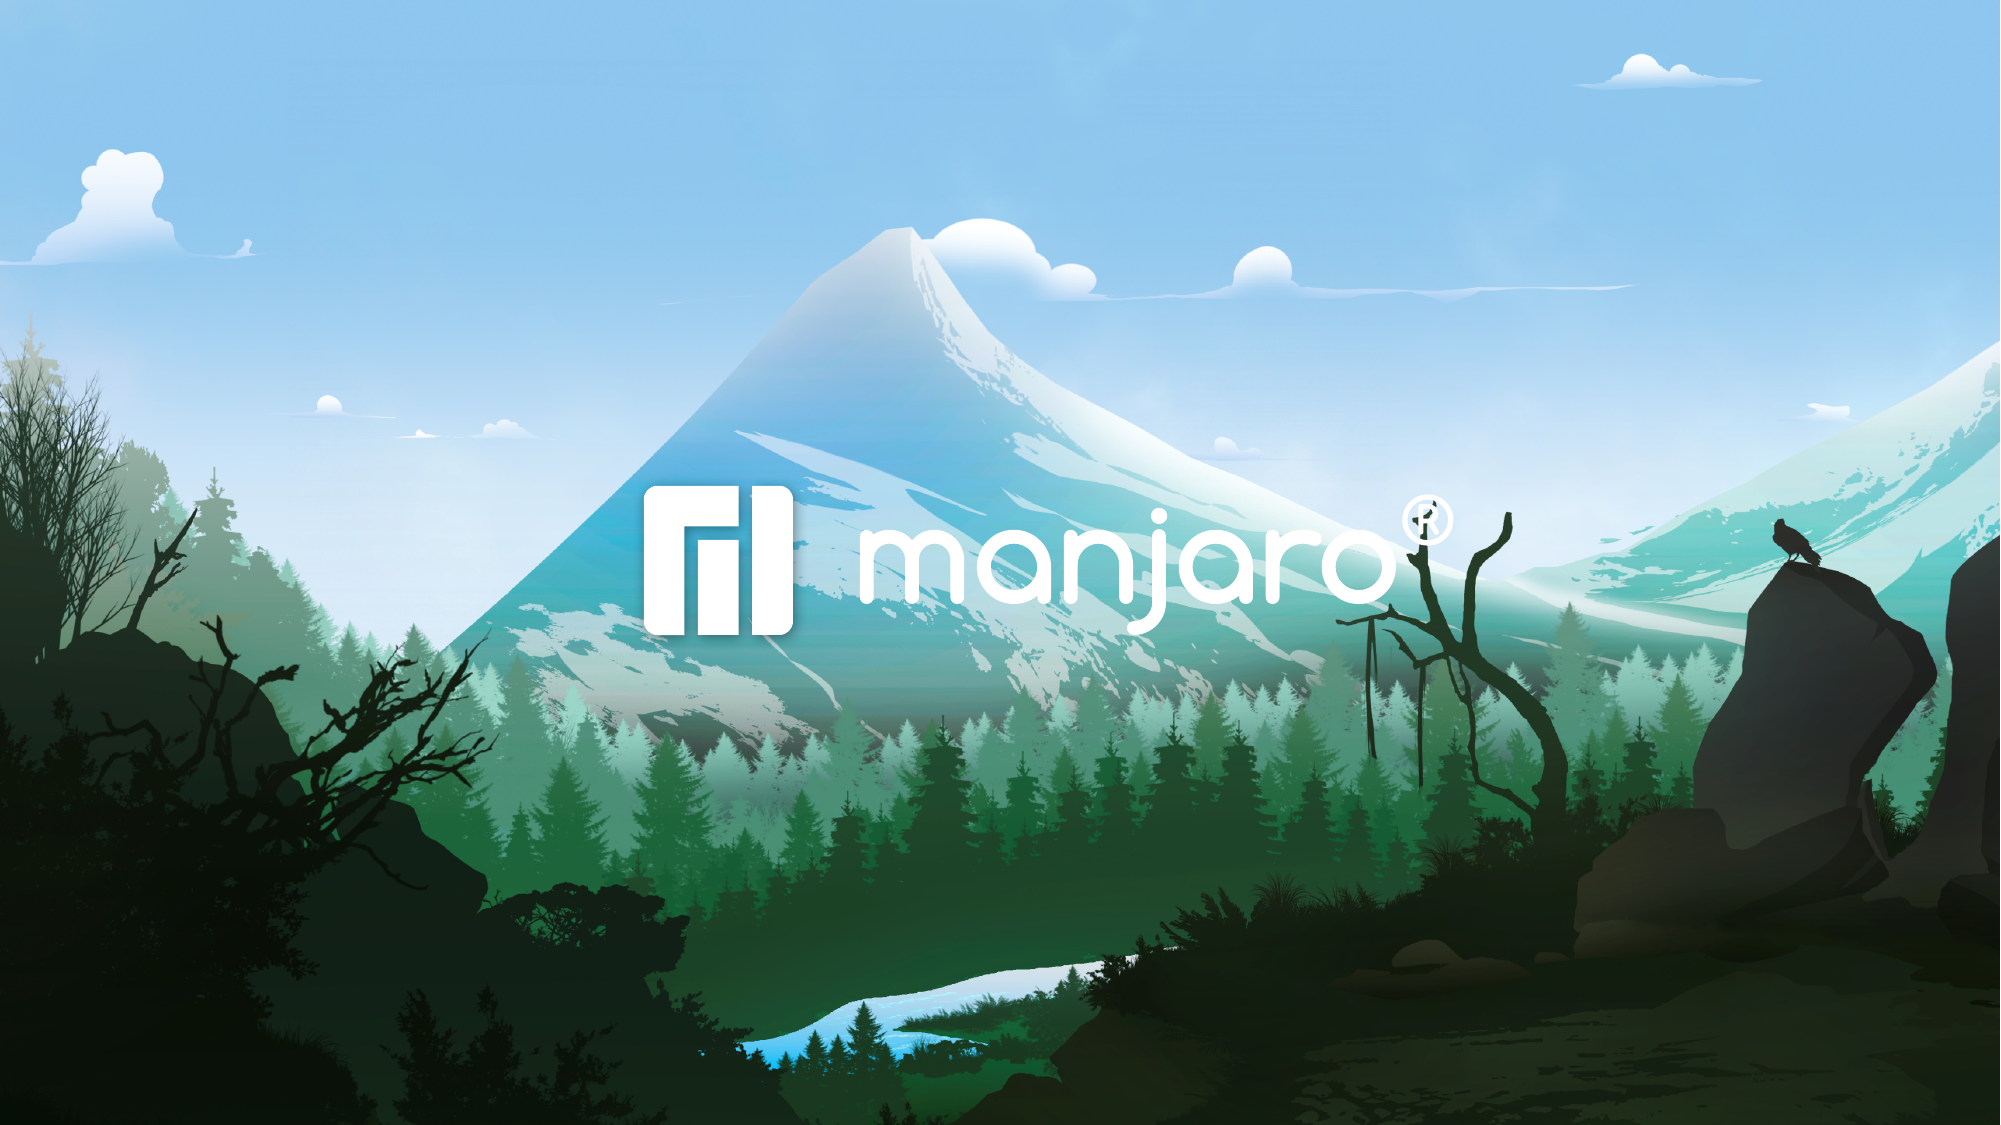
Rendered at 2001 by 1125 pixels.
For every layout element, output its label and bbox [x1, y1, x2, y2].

picture [0, 0, 2000, 1125]
text_box [859, 493, 1454, 636]
